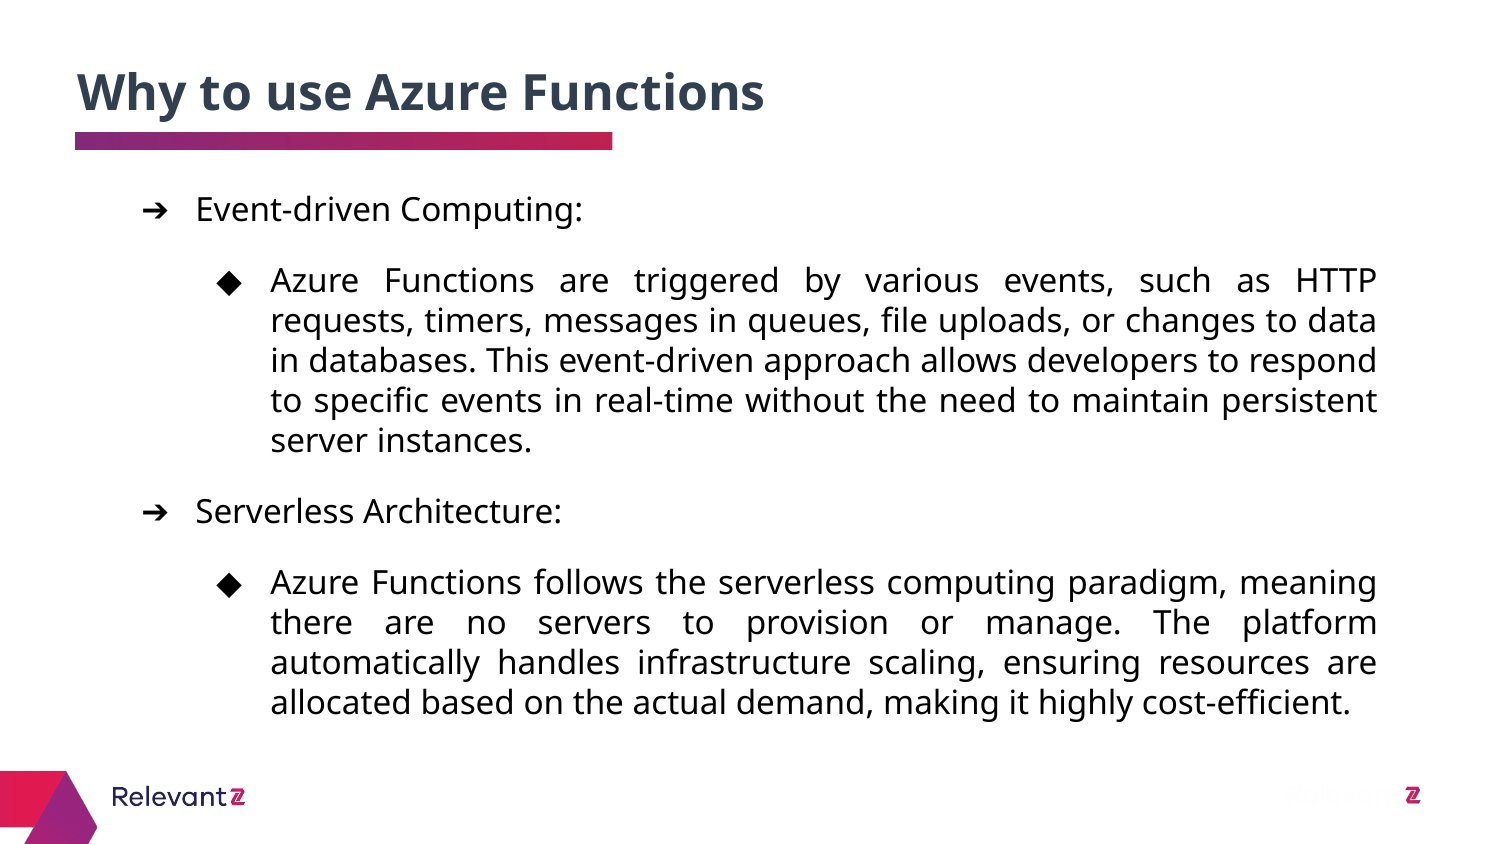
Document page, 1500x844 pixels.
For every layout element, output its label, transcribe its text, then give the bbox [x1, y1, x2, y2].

title Event-driven Computing: Azure Functions are triggered by various events, such as HTTP requests, timers, messages in queues, file uploads, or changes to data in databases. This event-driven approach allows developers to respond to specific events in real-time without the need to maintain persistent server instances. Serverless Architecture: Azure Functions follows the serverless computing paradigm, meaning there are no servers to provision or manage. The platform automatically handles infrastructure scaling, ensuring resources are allocated based on the actual demand, making it highly cost-efficient. [120, 188, 1380, 324]
picture [109, 782, 250, 810]
picture [0, 769, 101, 844]
picture [1284, 782, 1425, 810]
text_box Why to use Azure Functions [62, 52, 1265, 137]
